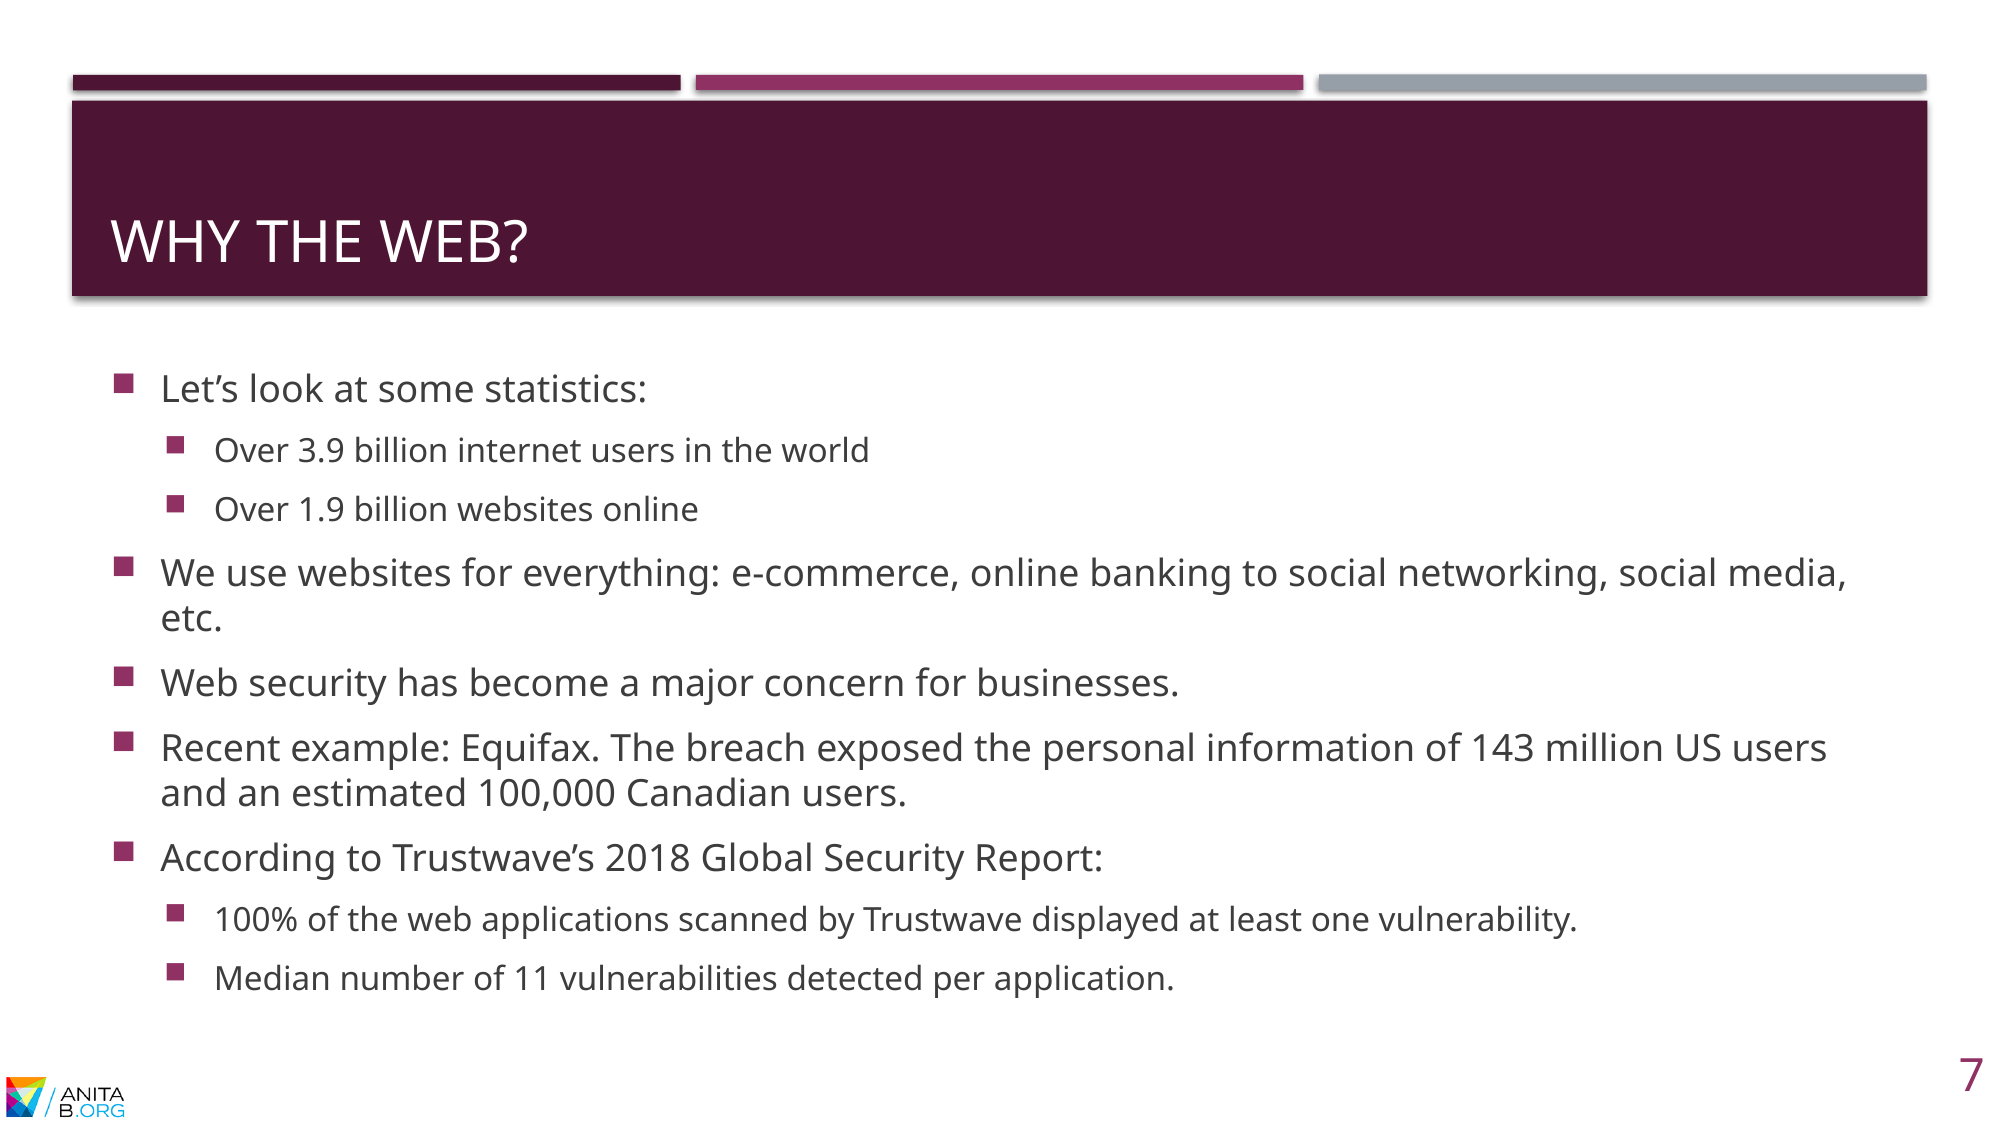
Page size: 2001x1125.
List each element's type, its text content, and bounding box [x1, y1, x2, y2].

list Let’s look at some statistics: Over 3.9 billion internet users in the world Over 1.9 billion websites online We use websites for everything: e-commerce, online banking to social networking, social media, etc. Web security has become a major concern for businesses. Recent example: Equifax. The breach exposed the personal information of 143 million US users and an estimated 100,000 Canadian users. According to Trustwave’s 2018 Global Security Report: 100% of the web applications scanned by Trustwave displayed at least one vulnerability. Median number of 11 vulnerabilities detected per application. [95, 357, 1905, 1055]
slide_number 7 [1840, 1054, 2000, 1100]
title Why the web? [95, 115, 1905, 282]
picture [0, 1063, 144, 1125]
